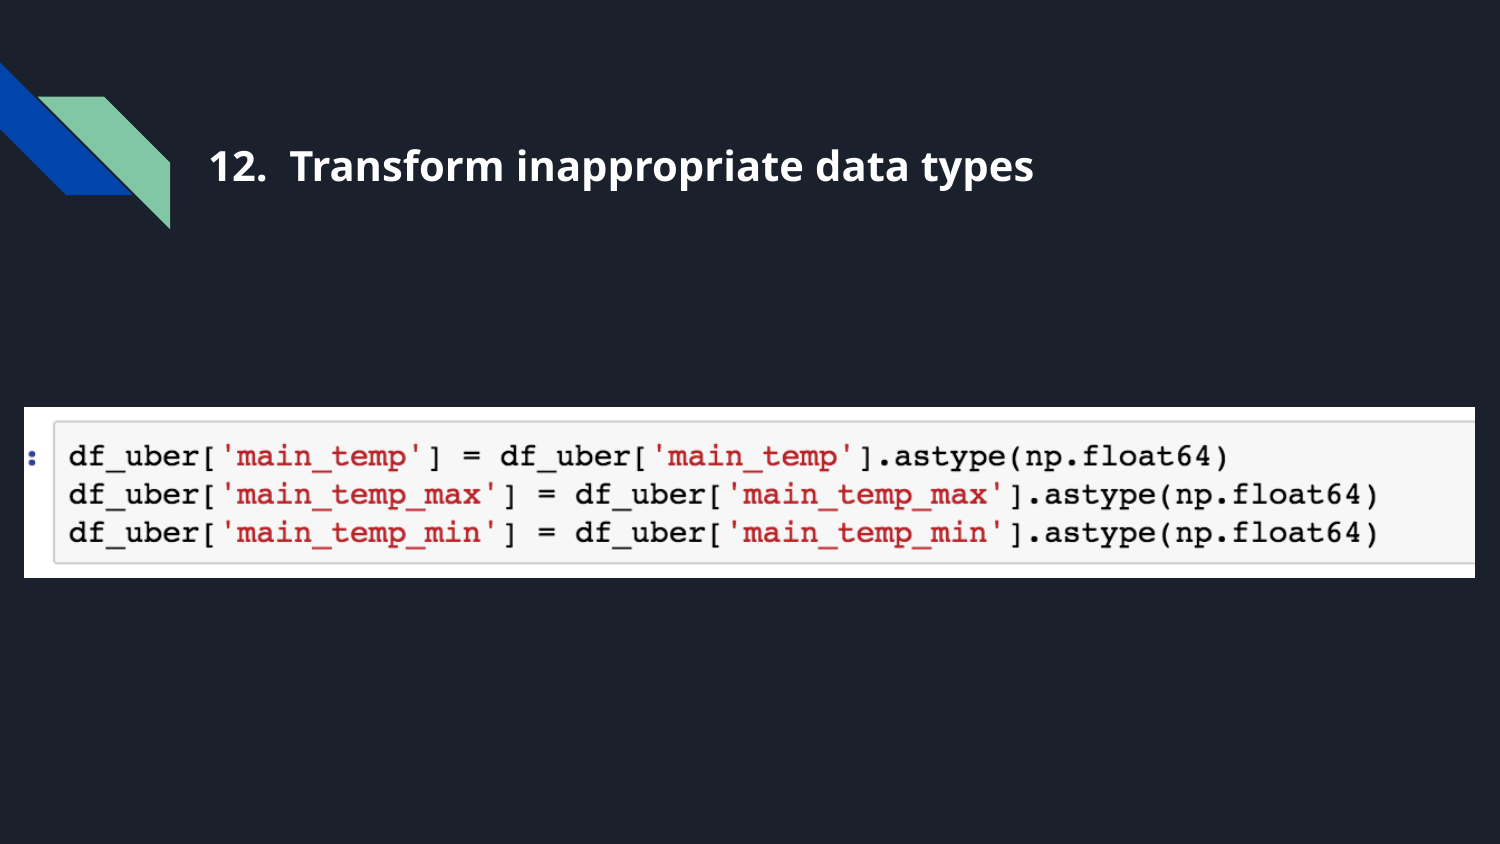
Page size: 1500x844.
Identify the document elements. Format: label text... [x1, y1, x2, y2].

picture [24, 407, 1476, 578]
text_box 12. Transform inappropriate data types [193, 107, 1348, 216]
